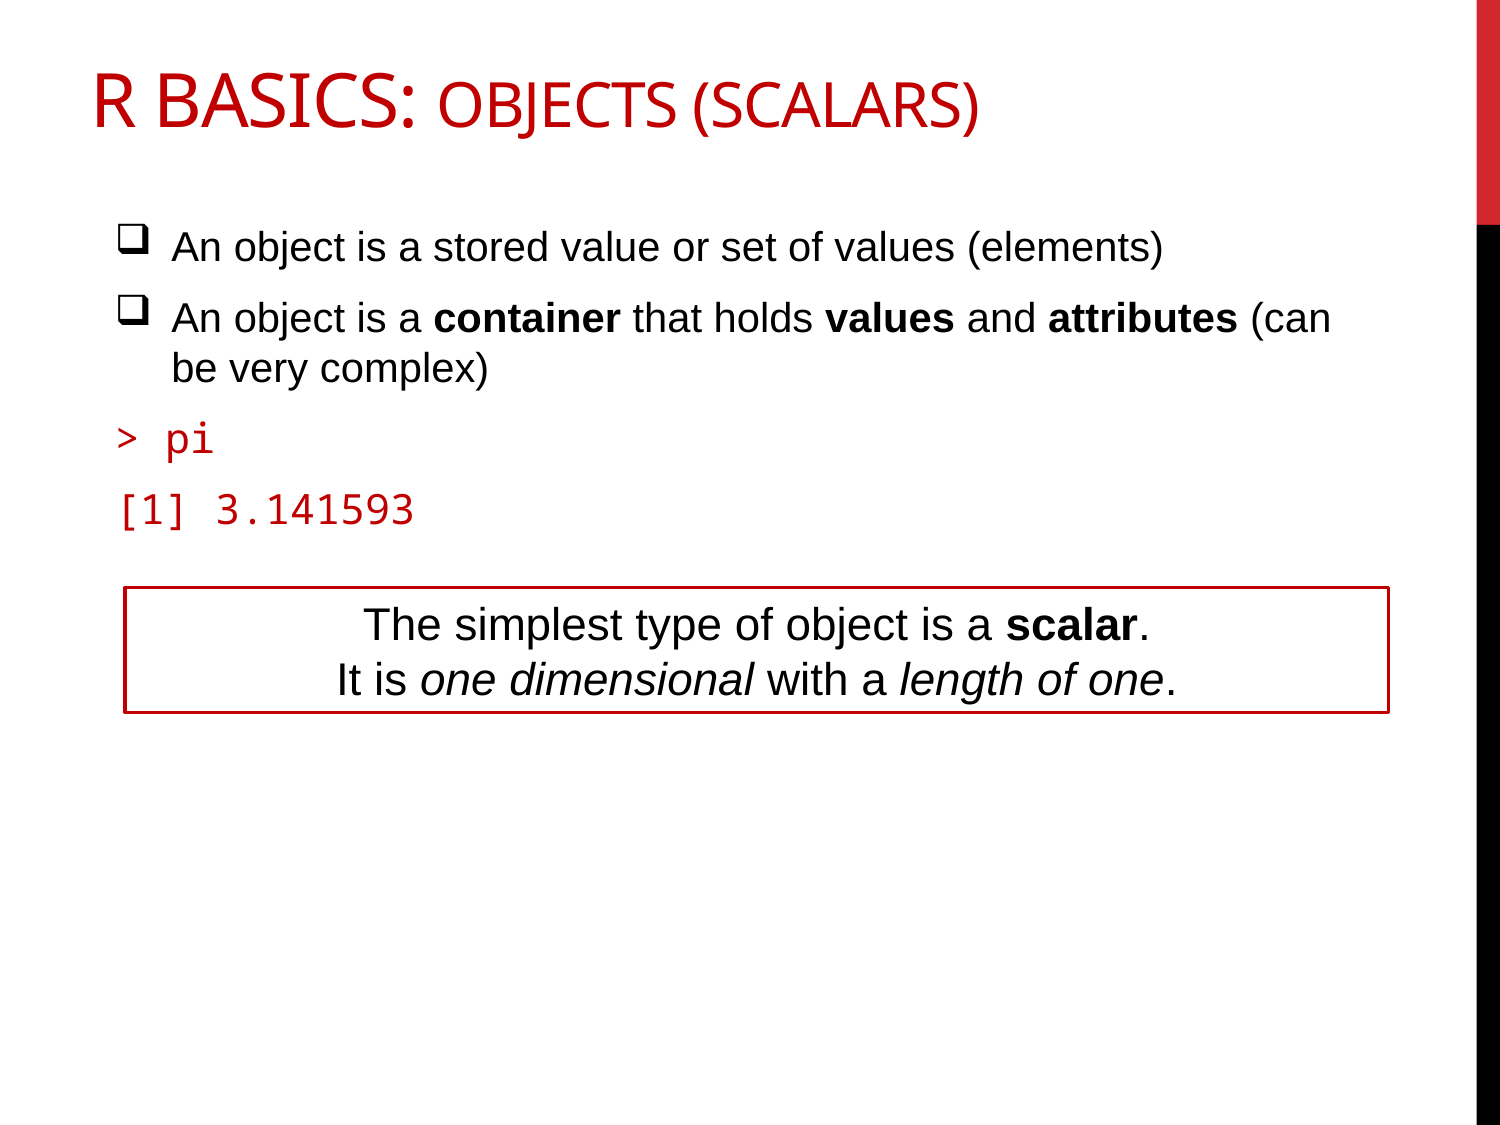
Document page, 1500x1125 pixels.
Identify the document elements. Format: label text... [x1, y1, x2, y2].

text_box An object is a stored value or set of values (elements) An object is a container that holds values and attributes (can be very complex) > pi [1] 3.141593 [99, 212, 1350, 1025]
title R basics: objects (scalars) [75, 25, 1325, 150]
text_box The simplest type of object is a scalar. It is one dimensional with a length of one. [125, 587, 1389, 713]
